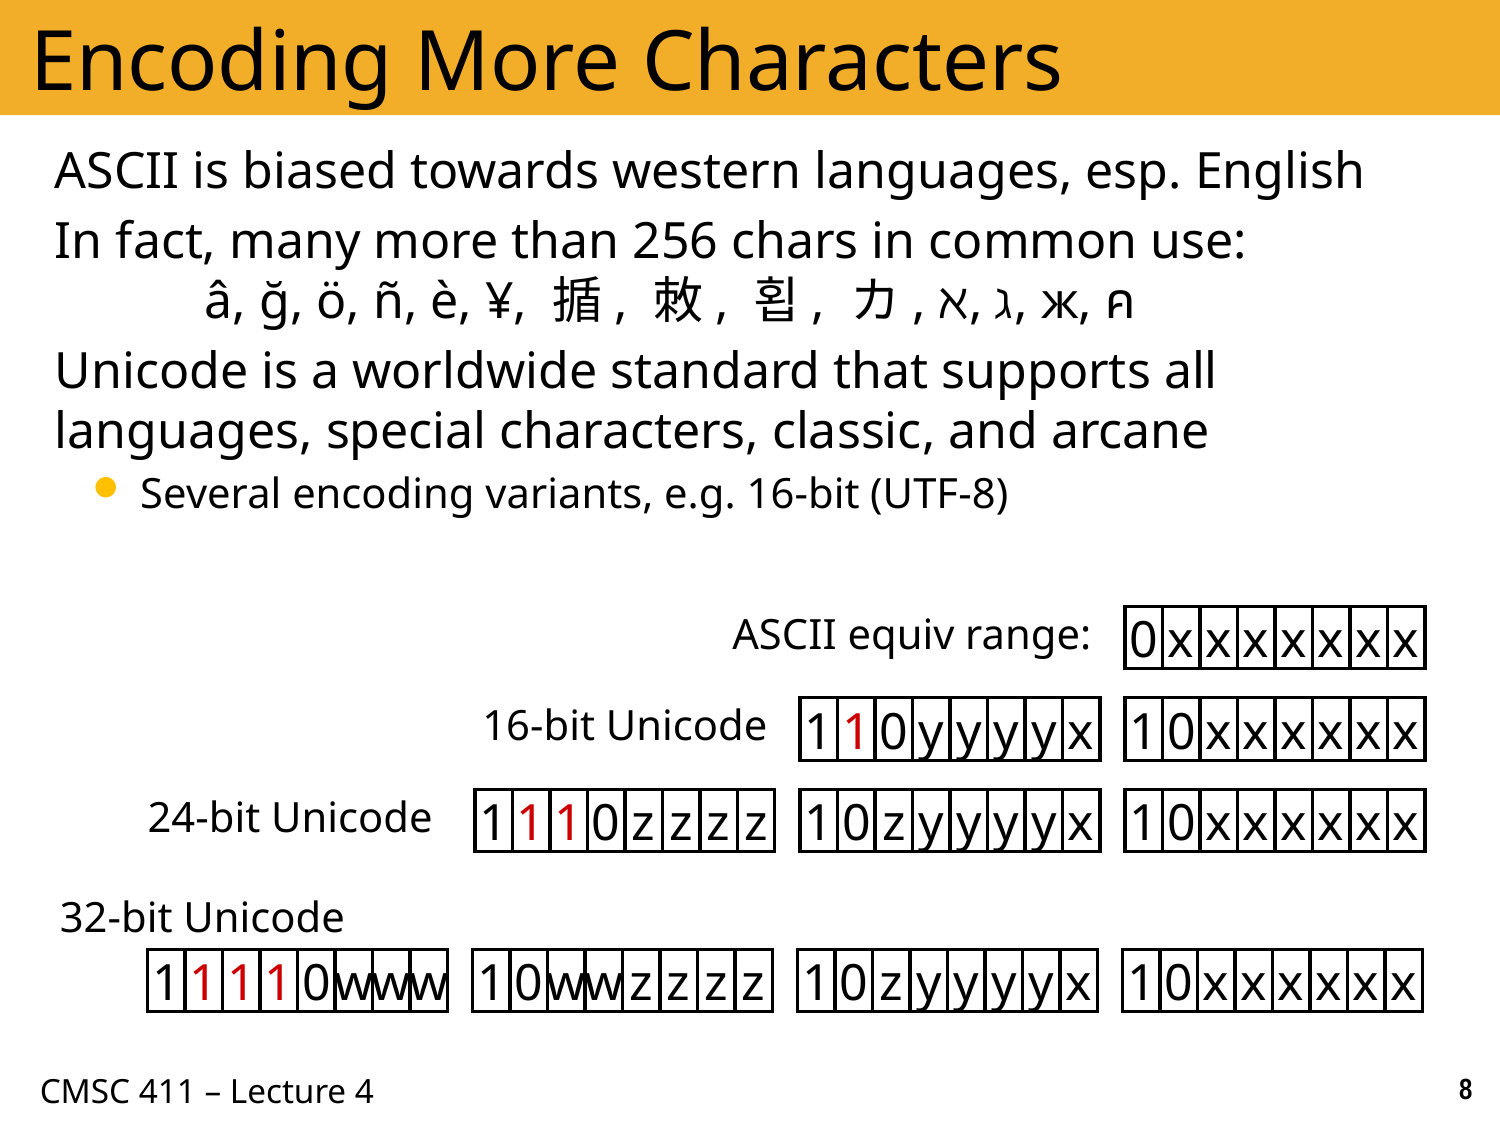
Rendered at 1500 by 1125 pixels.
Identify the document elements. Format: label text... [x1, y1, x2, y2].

slide_number 8 [1424, 1062, 1488, 1113]
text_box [52, 883, 1423, 1013]
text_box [474, 691, 1426, 761]
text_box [139, 782, 1426, 853]
title Encoding More Characters [0, 0, 1500, 116]
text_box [721, 599, 1426, 669]
list ASCII is biased towards western languages, esp. English In fact, many more than 256 chars in common use: â, ğ, ö, ñ, è, ¥, 揗, 敇, 횝, カ, ℵ, ℷ, ж, ค Unicode is a worldwide standard that supports all languages, special characters, classic, and arcane Several encoding variants, e.g. 16-bit (UTF-8) [24, 115, 1463, 1051]
